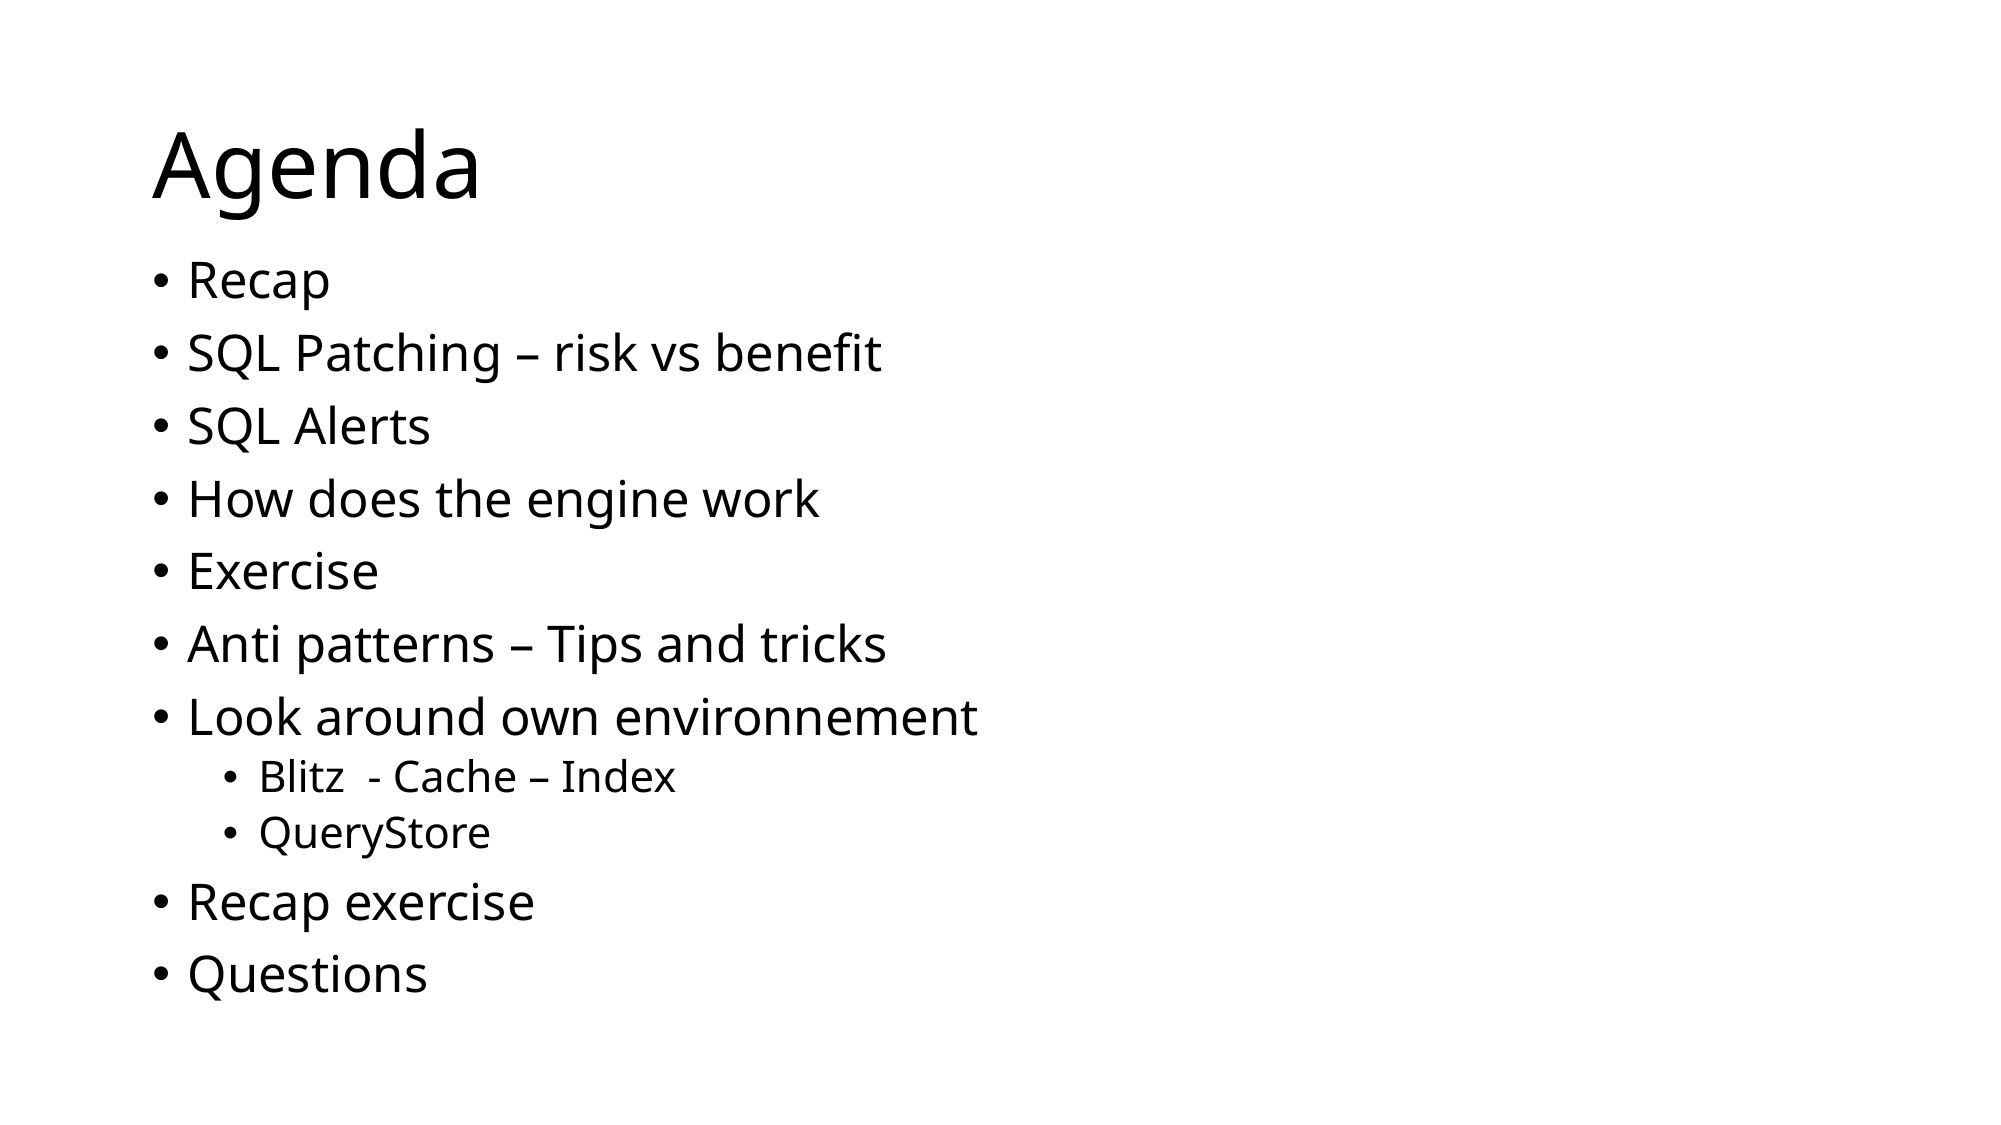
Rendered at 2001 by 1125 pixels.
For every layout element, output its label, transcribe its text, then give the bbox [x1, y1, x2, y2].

list Recap SQL Patching – risk vs benefit SQL Alerts How does the engine work Exercise Anti patterns – Tips and tricks Look around own environnement Blitz - Cache – Index QueryStore Recap exercise Questions [137, 247, 1863, 1014]
title Agenda [137, 59, 1863, 247]
